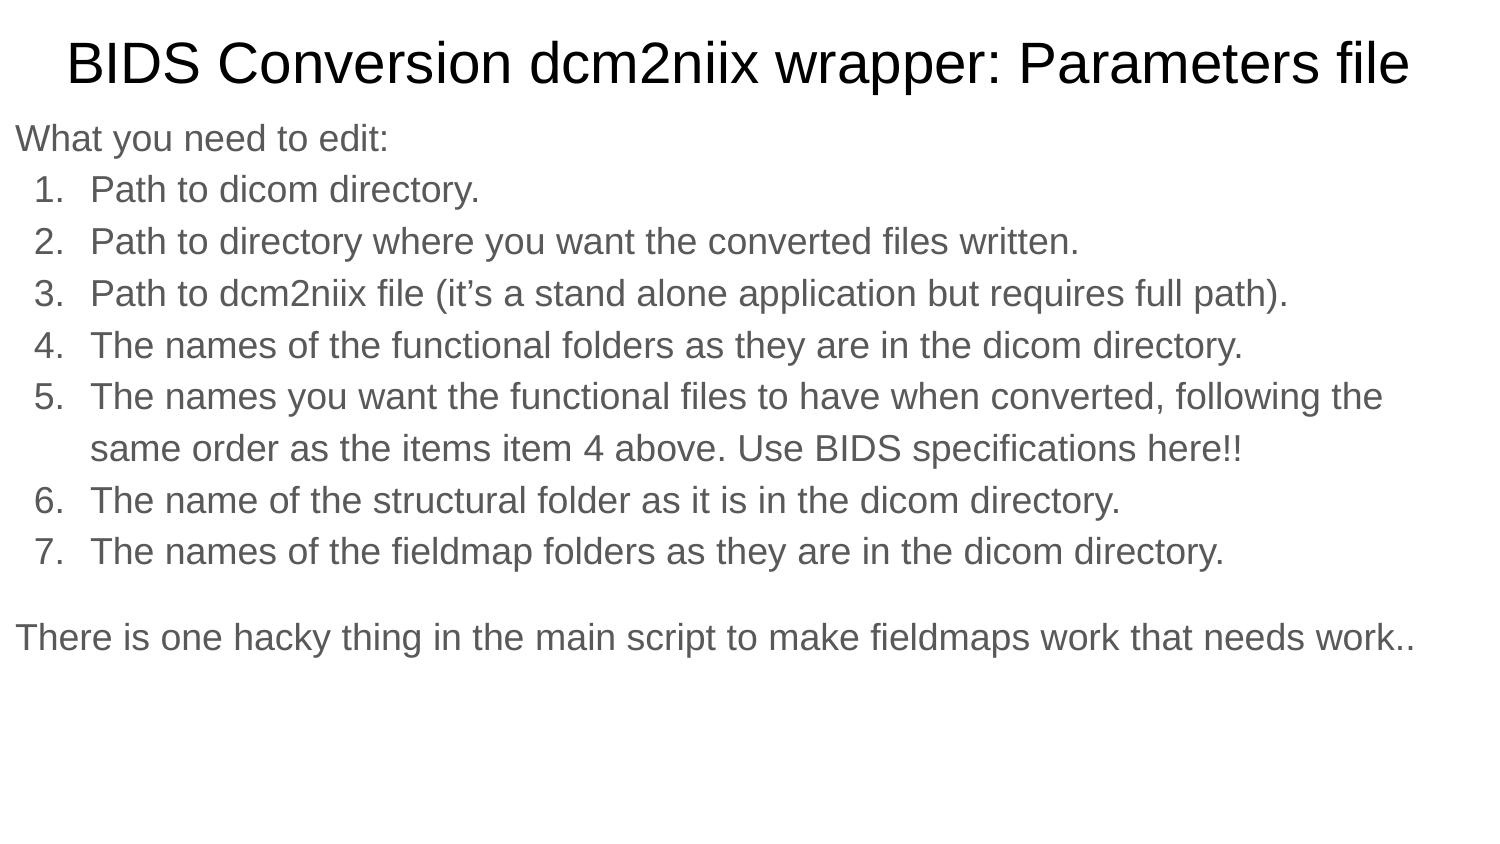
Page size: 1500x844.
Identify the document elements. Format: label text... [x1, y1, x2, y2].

list What you need to edit: Path to dicom directory. Path to directory where you want the converted files written. Path to dcm2niix file (it’s a stand alone application but requires full path). The names of the functional folders as they are in the dicom directory. The names you want the functional files to have when converted, following the same order as the items item 4 above. Use BIDS specifications here!! The name of the structural folder as it is in the dicom directory. The names of the fieldmap folders as they are in the dicom directory. There is one hacky thing in the main script to make fieldmaps work that needs work.. [0, 91, 1500, 737]
title BIDS Conversion dcm2niix wrapper: Parameters file [51, 10, 1449, 91]
